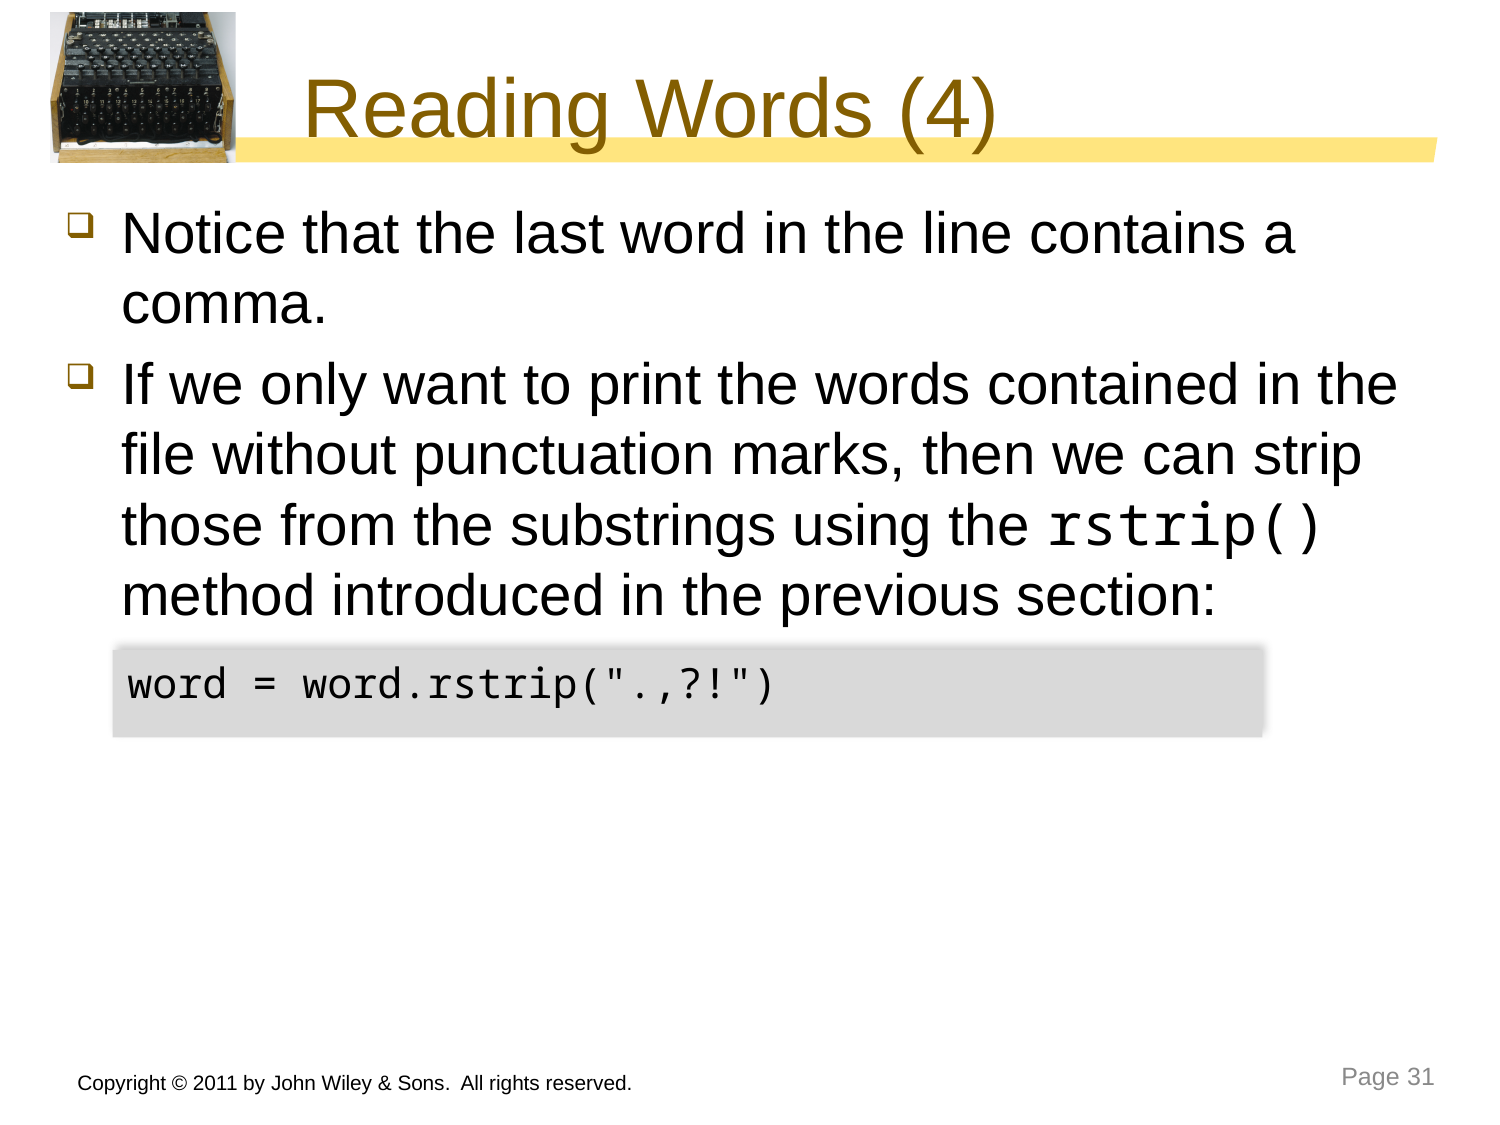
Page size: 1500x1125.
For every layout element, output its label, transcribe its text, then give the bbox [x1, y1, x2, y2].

list Notice that the last word in the line contains a comma. If we only want to print the words contained in the file without punctuation marks, then we can strip those from the substrings using the rstrip() method introduced in the previous section: [49, 187, 1438, 1026]
title Reading Words (4) [287, 44, 1451, 163]
footer Copyright © 2011 by John Wiley & Sons. All rights reserved. [62, 1037, 726, 1104]
text_box word = word.rstrip(".,?!") [112, 649, 1263, 738]
slide_number Page 31 [1187, 1050, 1450, 1100]
